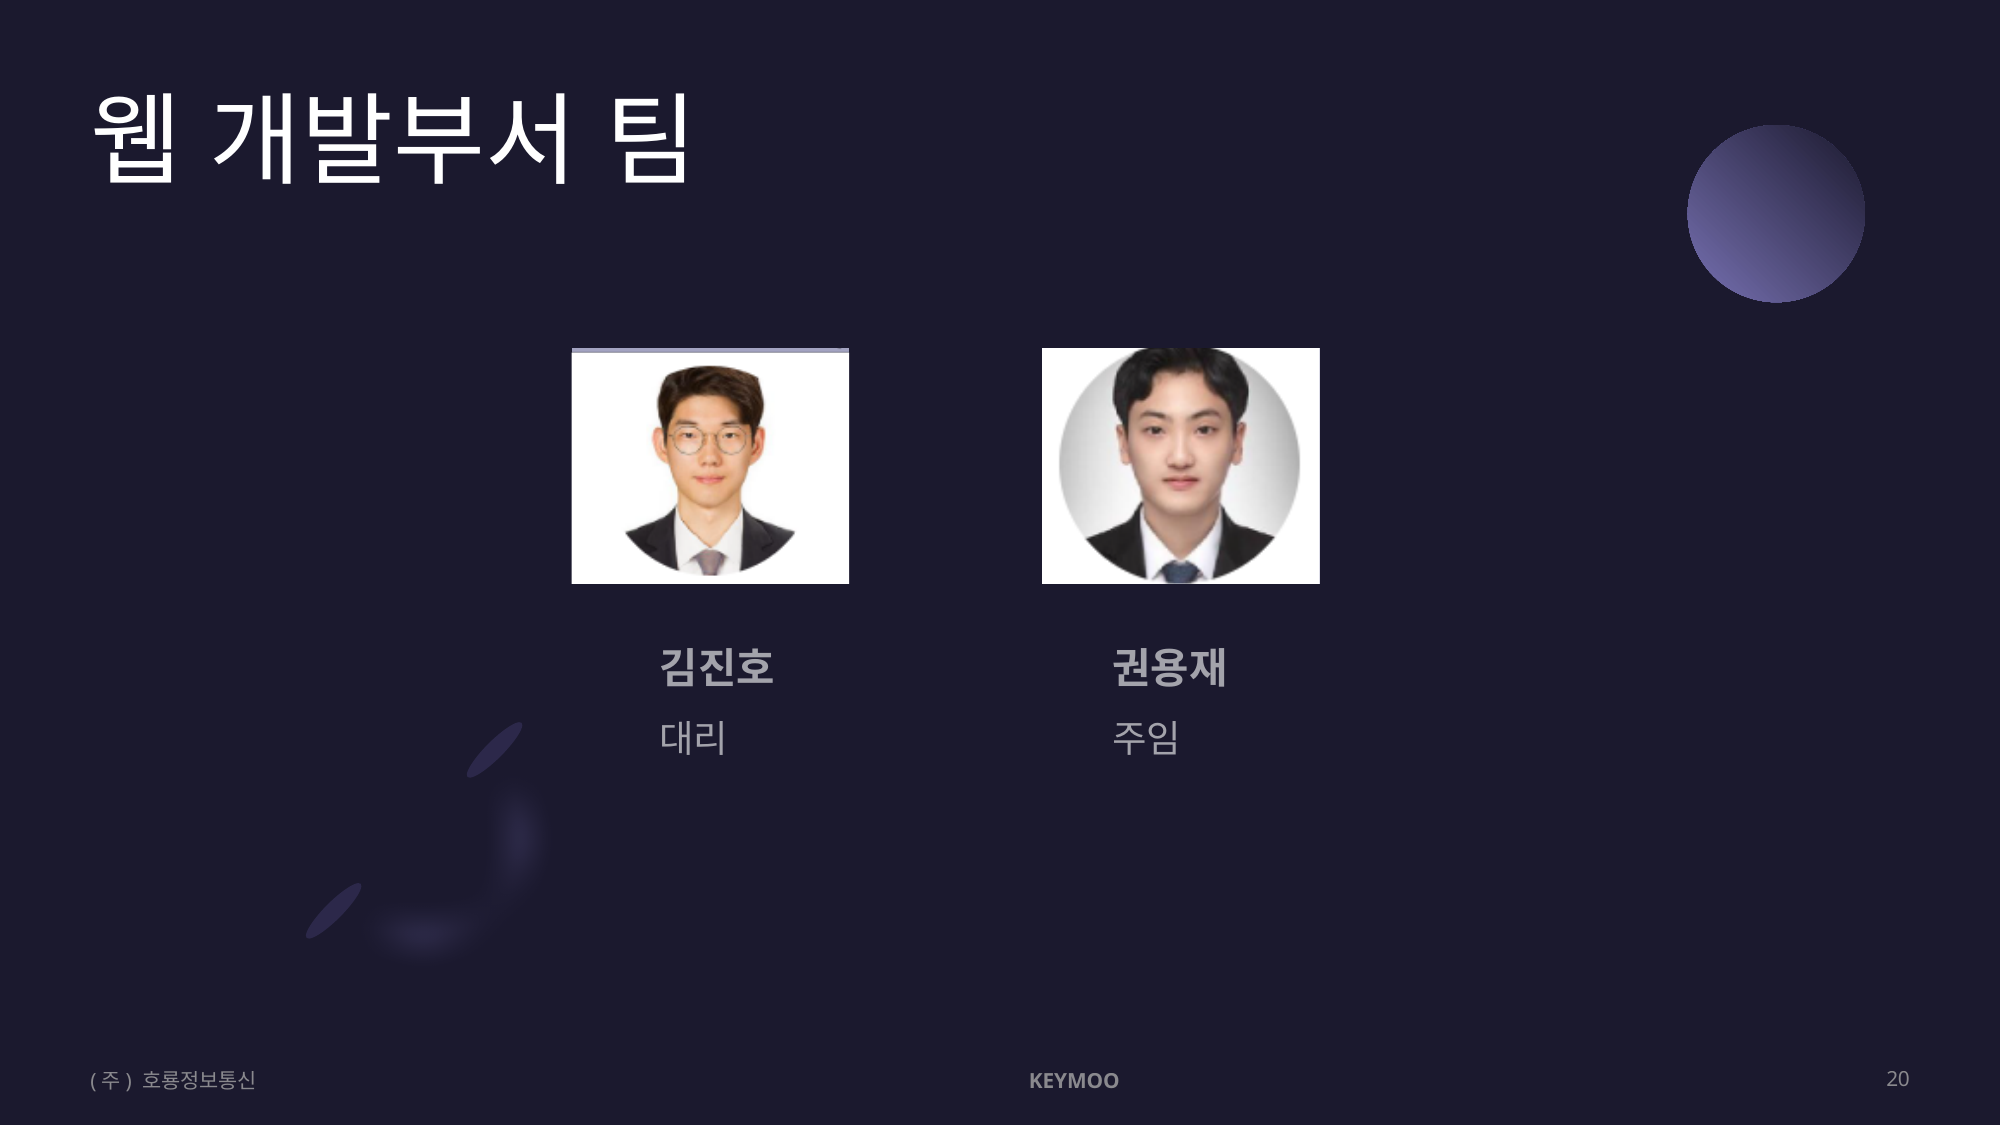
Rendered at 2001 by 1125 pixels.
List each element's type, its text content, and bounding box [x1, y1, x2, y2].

picture [571, 348, 850, 584]
list 김진호 [659, 636, 941, 697]
list 주임 [1112, 710, 1393, 816]
footer KEYMOO [551, 1067, 1598, 1093]
title 웹 개발부서 팀 [90, 90, 1449, 296]
slide_number 20 [1632, 1067, 1910, 1093]
picture [1042, 348, 1320, 584]
slide_number (주) 호룡정보통신 [90, 1067, 522, 1093]
list 대리 [659, 710, 941, 816]
list 권용재 [1112, 636, 1394, 697]
